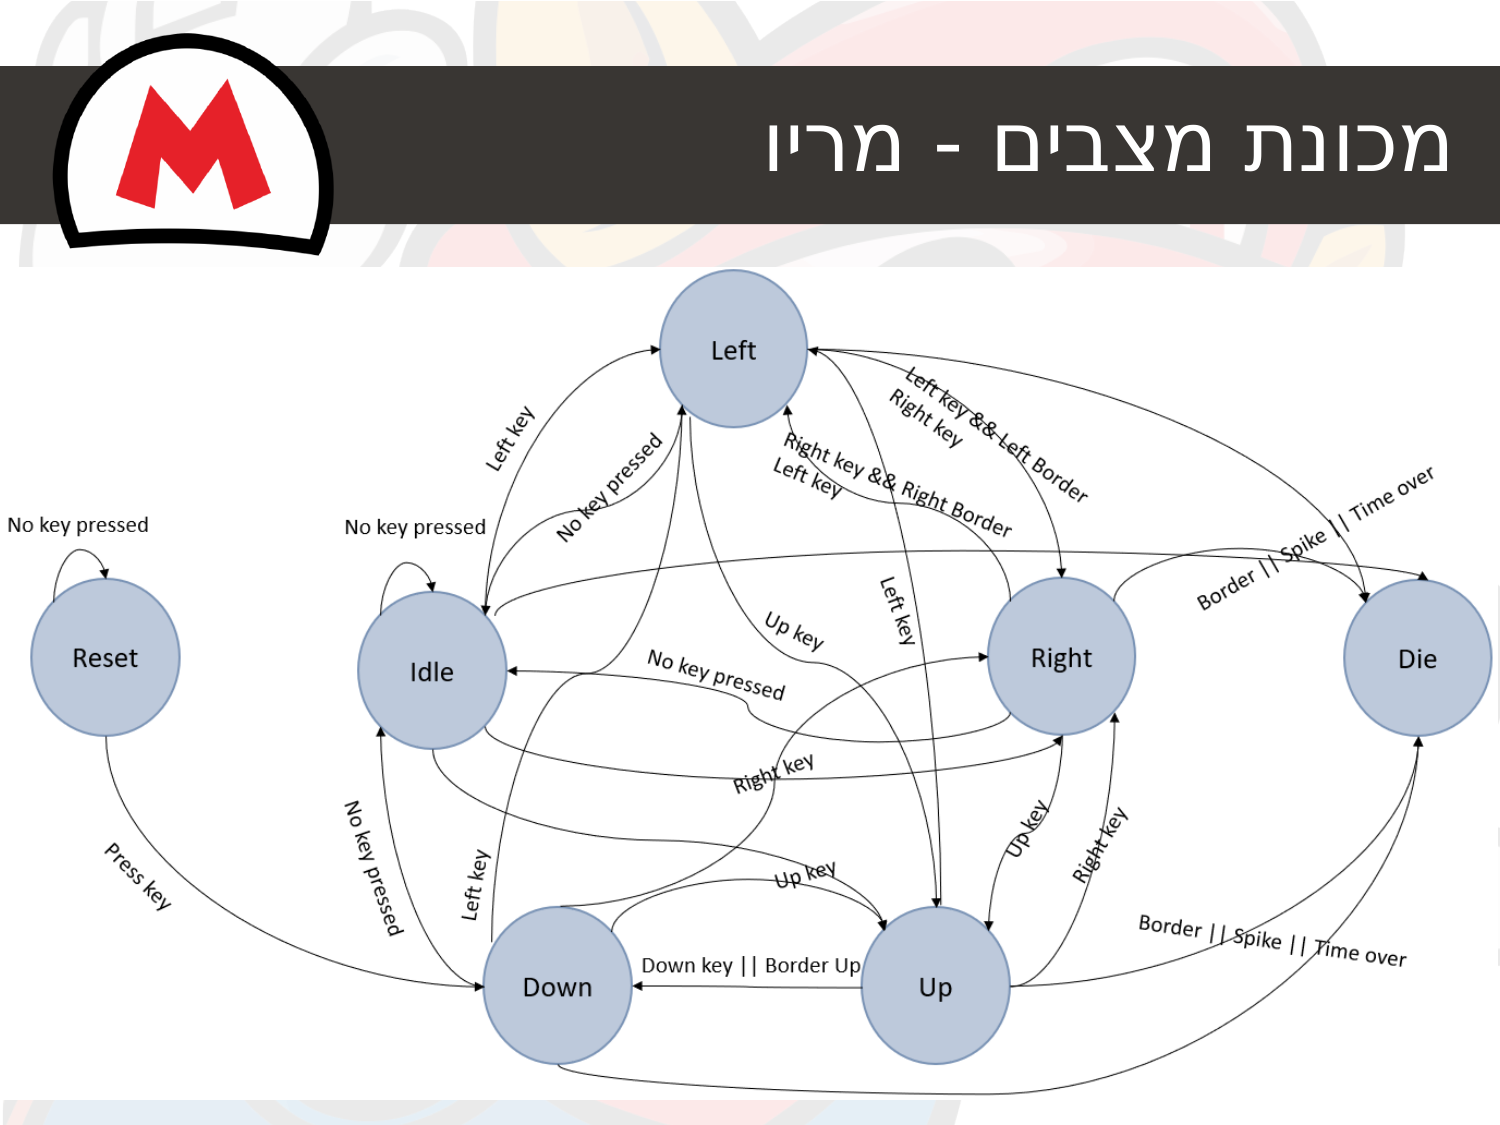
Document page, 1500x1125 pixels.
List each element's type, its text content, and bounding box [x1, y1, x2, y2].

title מכונת מצבים - מריו [356, 98, 1471, 191]
picture [2, 1, 1500, 1125]
